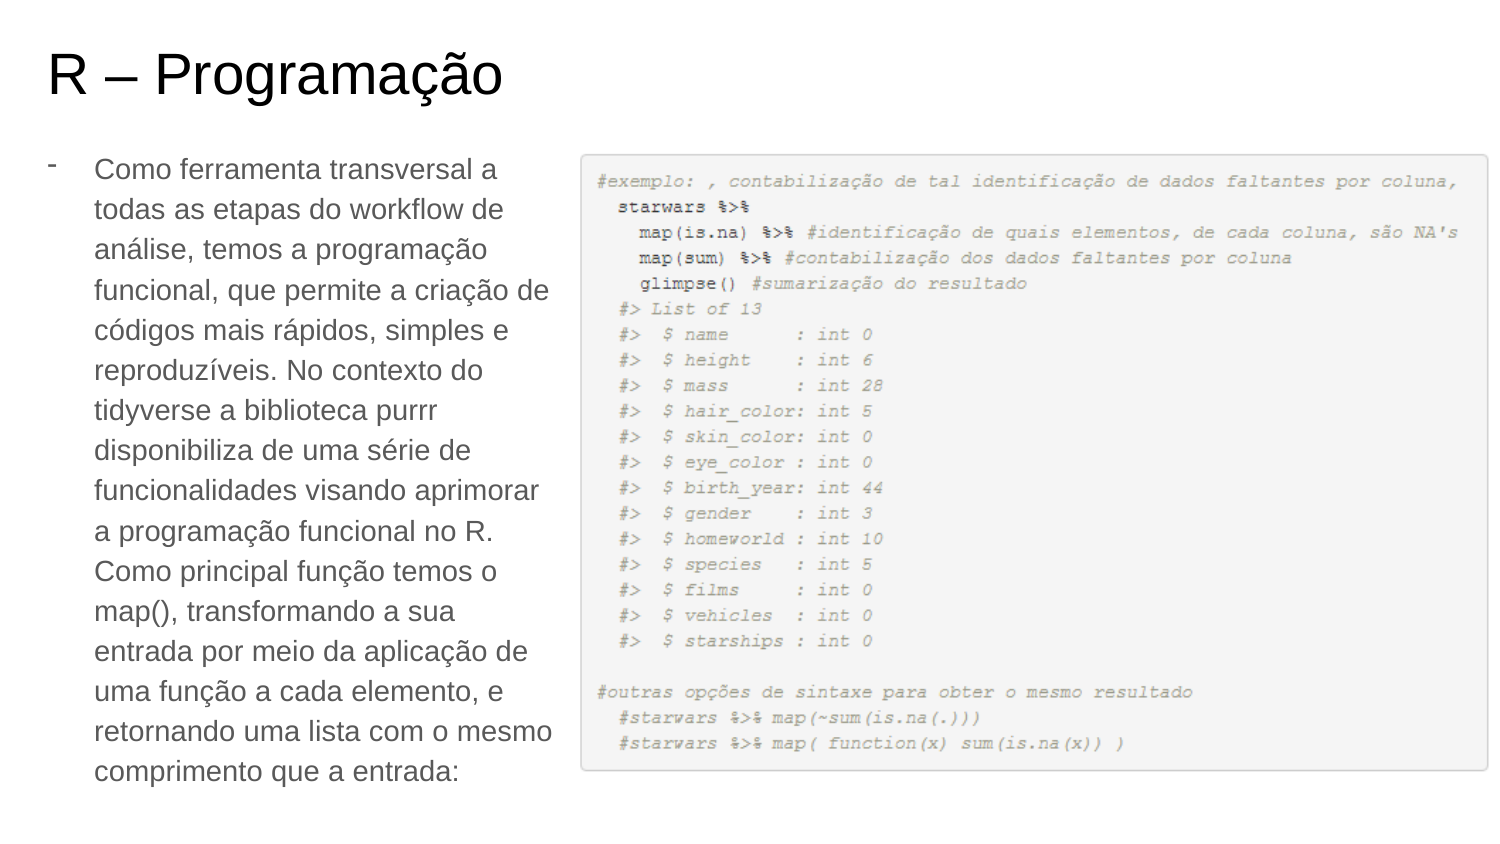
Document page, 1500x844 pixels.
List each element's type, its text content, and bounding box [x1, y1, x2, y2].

text_box R – Programação [32, 20, 1430, 115]
text_box Como ferramenta transversal a todas as etapas do workflow de análise, temos a programação funcional, que permite a criação de códigos mais rápidos, simples e reproduzíveis. No contexto do tidyverse a biblioteca purrr disponibiliza de uma série de funcionalidades visando aprimorar a programação funcional no R. Como principal função temos o map(), transformando a sua entrada por meio da aplicação de uma função a cada elemento, e retornando uma lista com o mesmo comprimento que a entrada: [32, 130, 573, 660]
picture [571, 149, 1500, 780]
